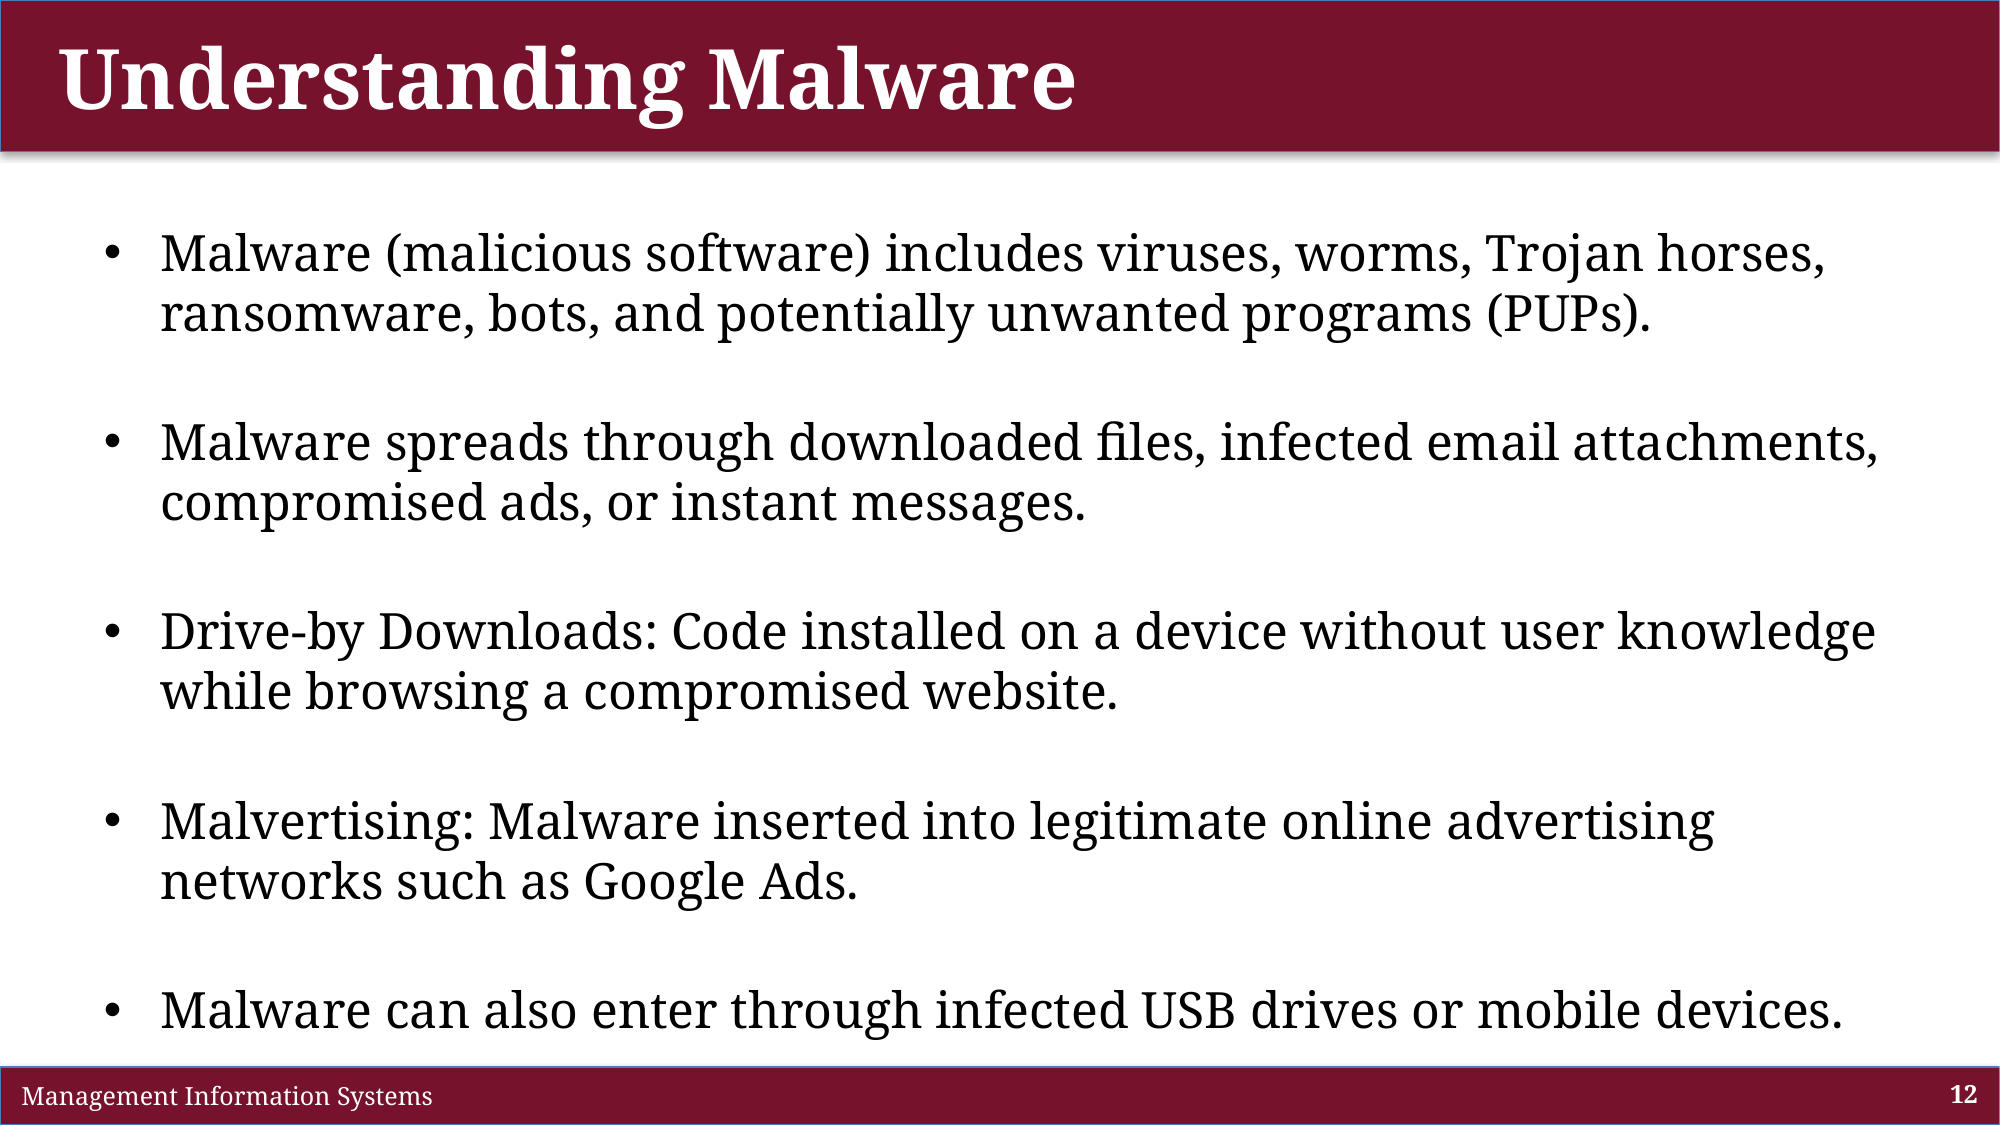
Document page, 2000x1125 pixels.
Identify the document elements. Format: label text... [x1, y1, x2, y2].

slide_number 12 [1649, 1066, 2000, 1125]
footer Management Information Systems [0, 1066, 475, 1125]
title Understanding Malware [0, 0, 2000, 152]
text_box [475, 1066, 1649, 1125]
list Malware (malicious software) includes viruses, worms, Trojan horses, ransomware, bots, and potentially unwanted programs (PUPs). Malware spreads through downloaded files, infected email attachments, compromised ads, or instant messages. Drive-by Downloads: Code installed on a device without user knowledge while browsing a compromised website. Malvertising: Malware inserted into legitimate online advertising networks such as Google Ads. Malware can also enter through infected USB drives or mobile devices. [88, 213, 1911, 1047]
